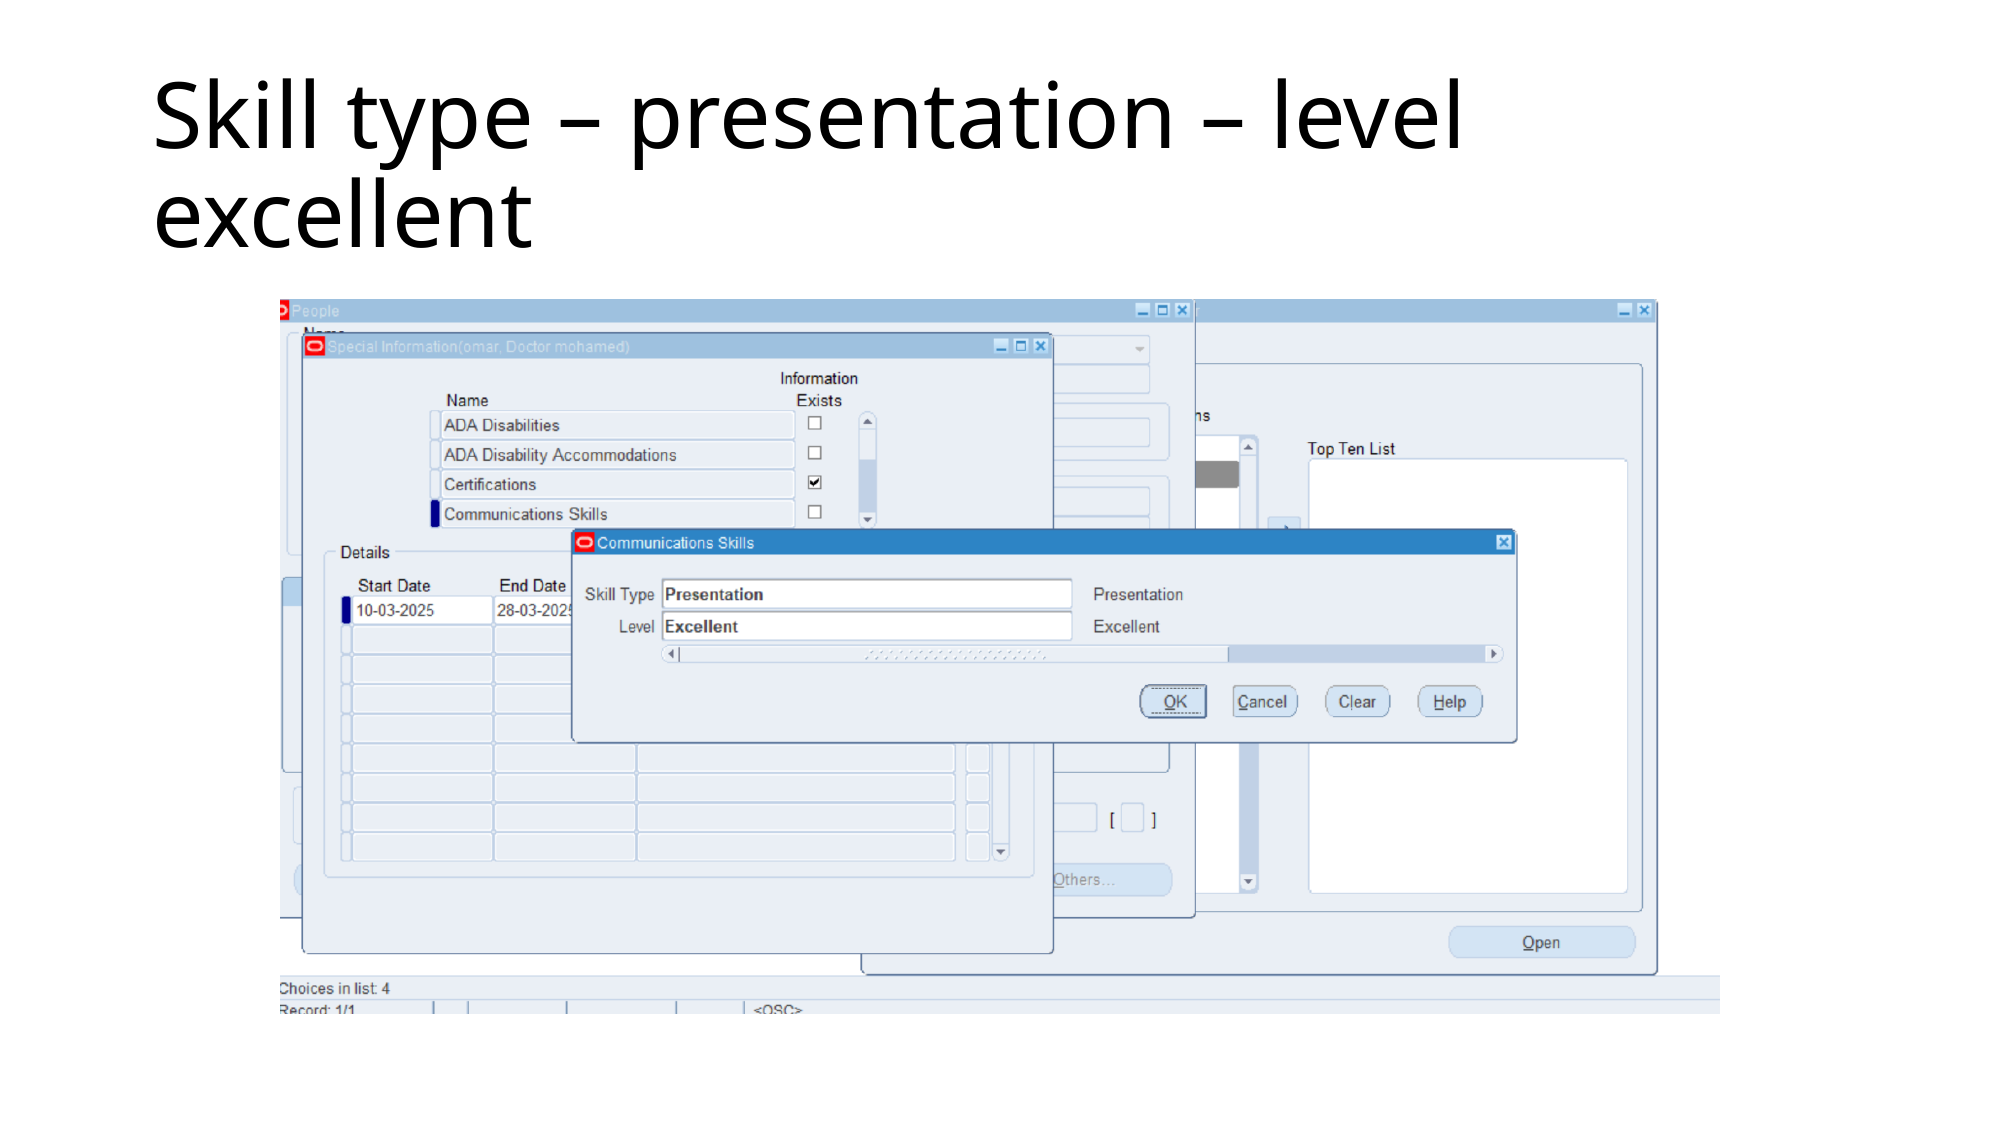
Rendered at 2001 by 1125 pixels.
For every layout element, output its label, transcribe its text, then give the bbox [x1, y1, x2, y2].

title Skill type – presentation – level excellent [137, 59, 1863, 278]
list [279, 298, 1721, 1014]
